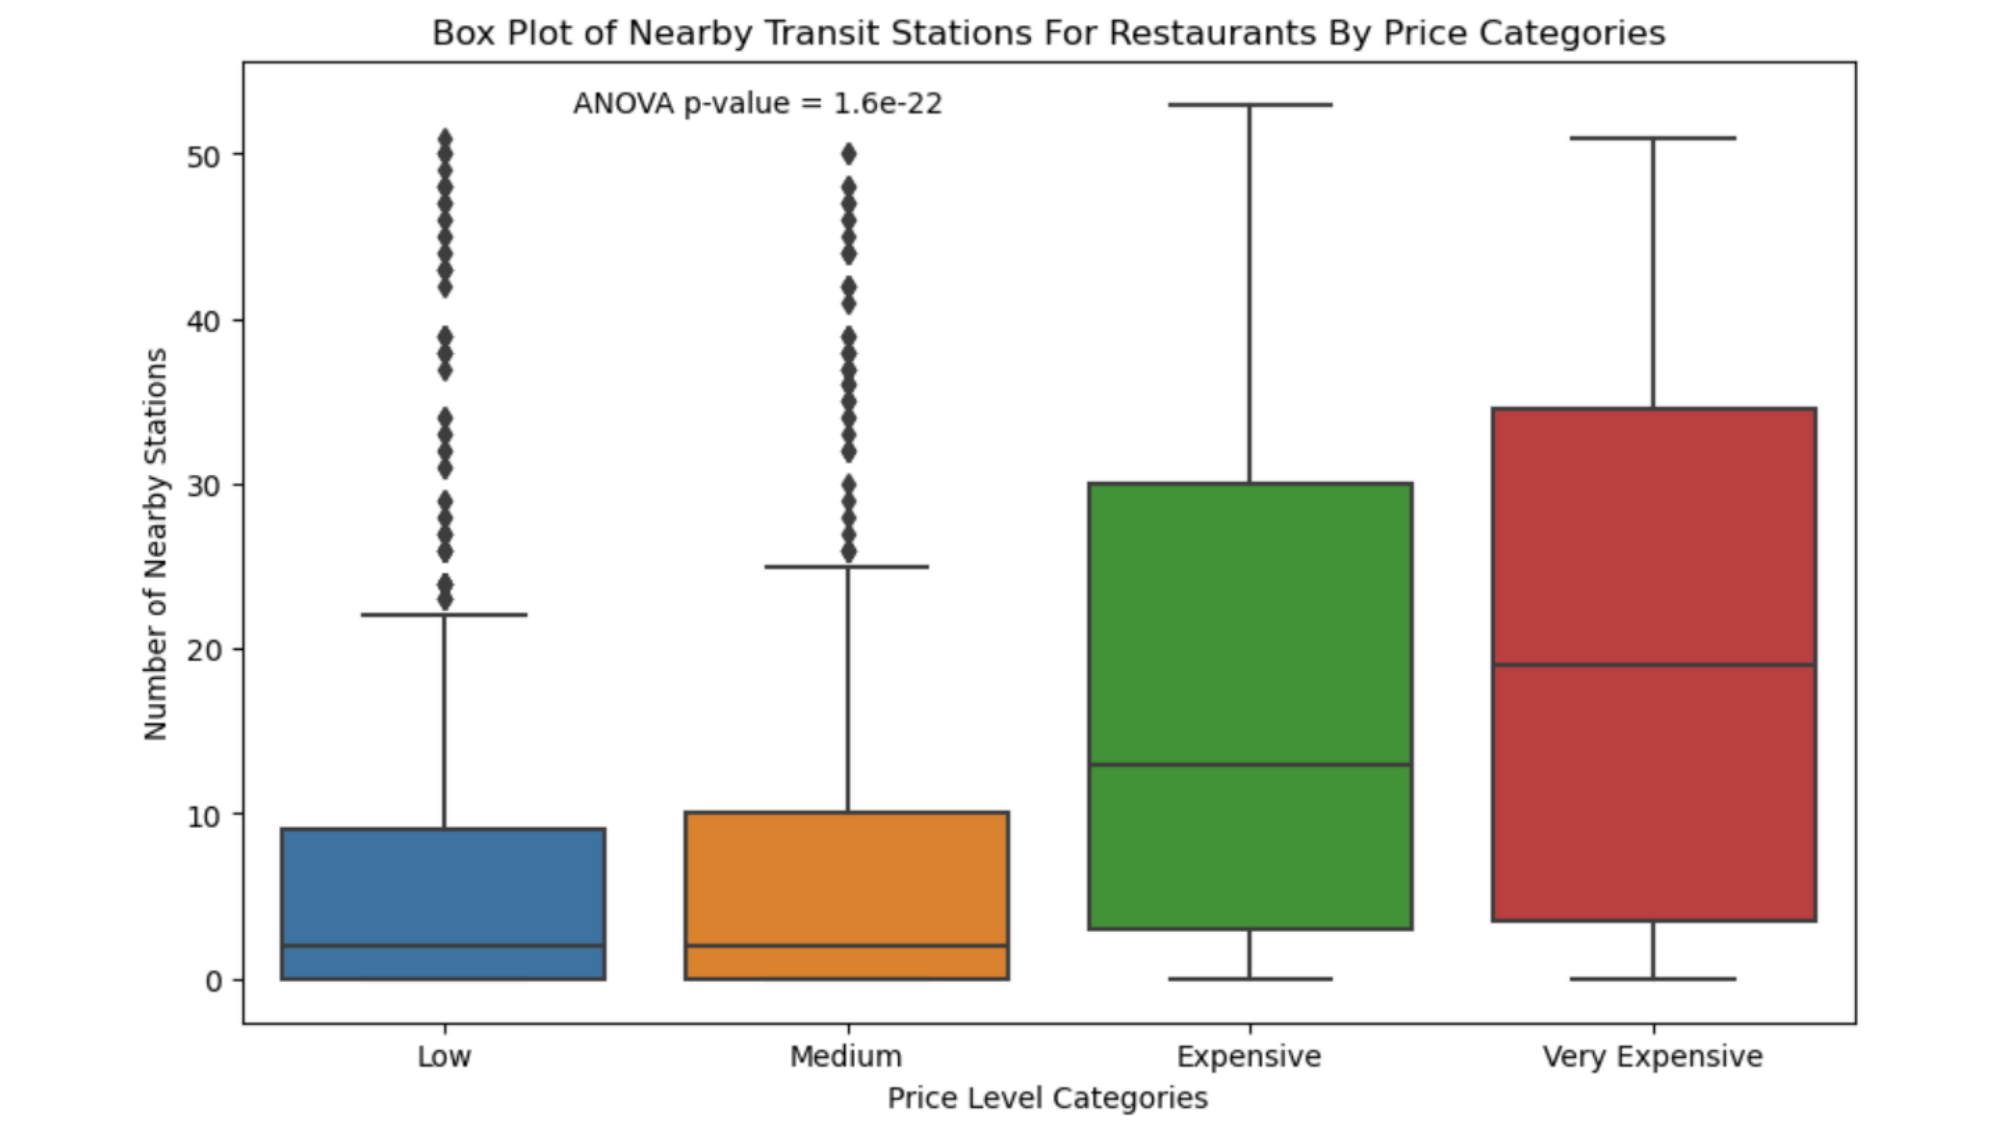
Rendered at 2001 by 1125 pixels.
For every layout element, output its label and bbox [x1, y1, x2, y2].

picture [123, 0, 1877, 1125]
